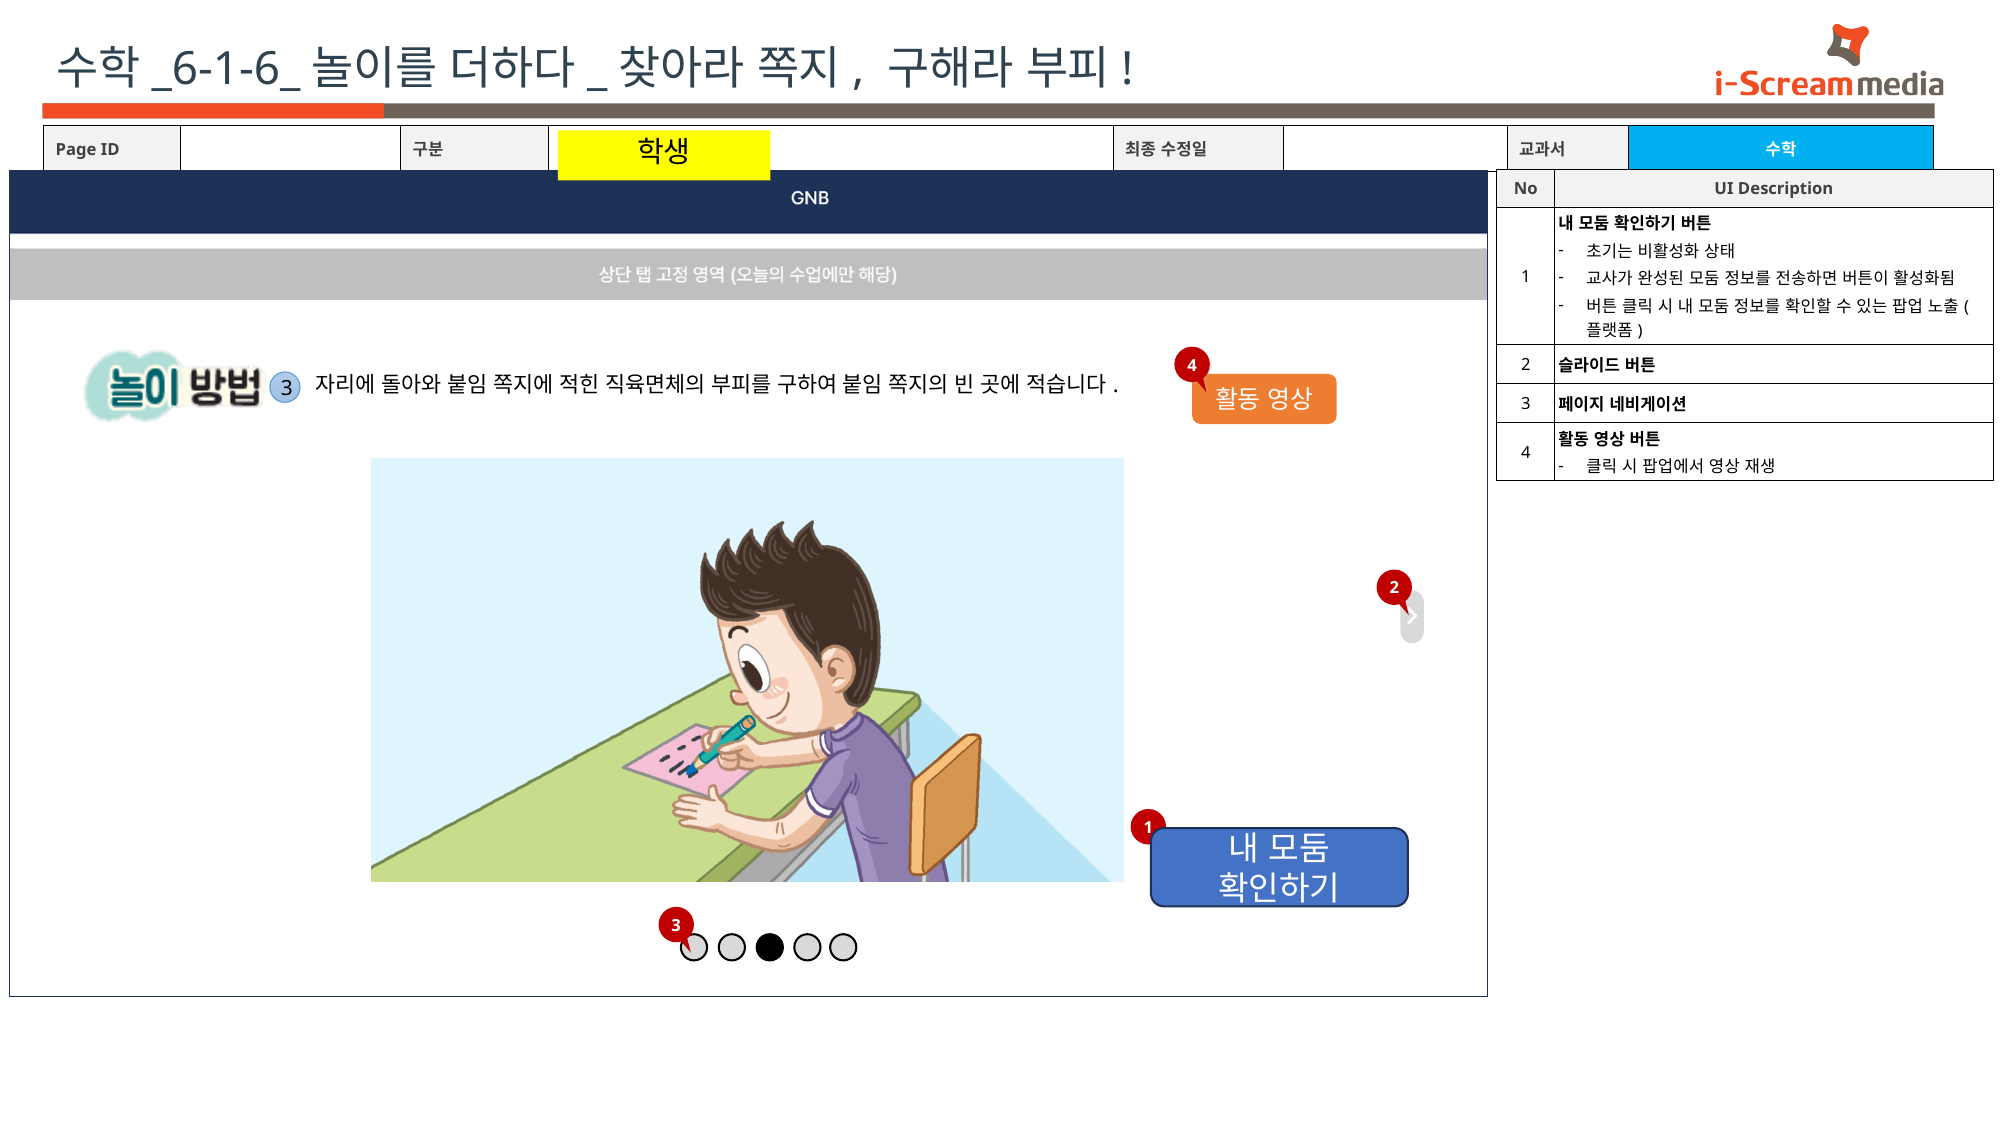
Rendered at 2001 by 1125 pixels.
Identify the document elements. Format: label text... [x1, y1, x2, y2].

table_cell 2 [1497, 345, 1554, 383]
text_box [269, 356, 1175, 403]
text_box 3 [657, 905, 695, 944]
text_box 4 [1175, 345, 1211, 394]
table_cell 4 [1497, 423, 1554, 480]
table_cell 슬라이드 버튼 [1555, 345, 1993, 383]
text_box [680, 934, 821, 961]
picture [10, 171, 1487, 996]
table_cell 활동 영상 버튼 클릭 시 팝업에서 영상 재생 [1555, 423, 1993, 480]
text_box 2 [1375, 568, 1414, 607]
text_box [1400, 590, 1424, 644]
title 수학_6-1-6_놀이를 더하다_찾아라 쪽지, 구해라 부피! [41, 44, 1683, 95]
table_cell 내 모둠 확인하기 버튼 초기는 비활성화 상태 교사가 완성된 모둠 정보를 전송하면 버튼이 활성화됨 버튼 클릭 시 내 모둠 정보를 확인할 수 있는 팝업 노출(플랫폼) [1555, 208, 1993, 344]
text_box [829, 933, 858, 962]
table_header No [1497, 170, 1554, 207]
text_box 내 모둠 확인하기 [1149, 827, 1409, 908]
table_header UI Description [1555, 170, 1993, 207]
table_cell 1 [1497, 208, 1554, 344]
table_cell 3 [1497, 384, 1554, 422]
text_box 학생 [557, 130, 771, 181]
table_cell 페이지 네비게이션 [1555, 384, 1993, 422]
picture [1715, 23, 1944, 96]
text_box 1 [1129, 807, 1168, 846]
text_box 활동 영상 [1191, 372, 1338, 426]
